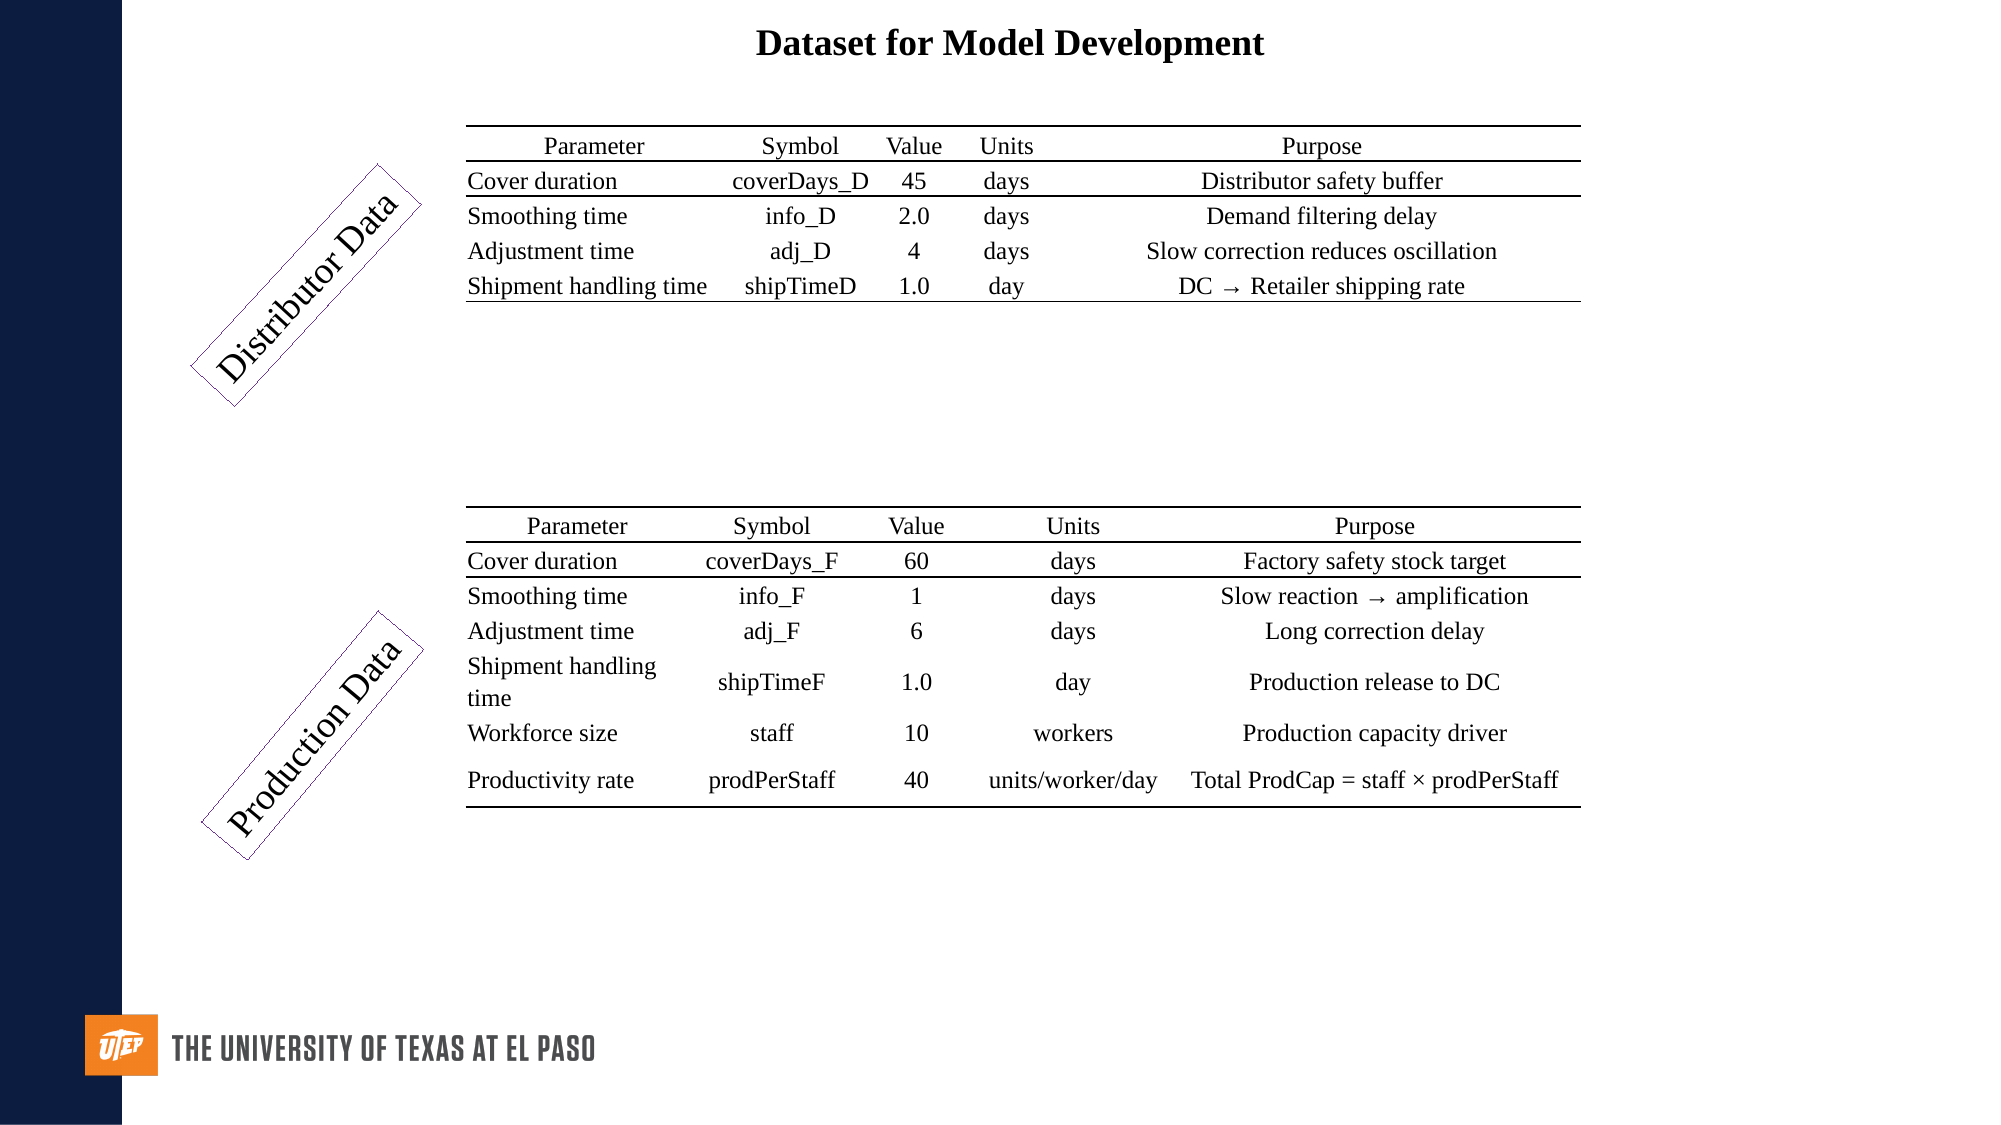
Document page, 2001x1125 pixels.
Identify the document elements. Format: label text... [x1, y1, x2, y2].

table_cell Adjustment time [466, 612, 689, 647]
table_cell info_D [723, 197, 878, 231]
table_cell 45 [878, 162, 950, 195]
table_cell 10 [855, 714, 978, 749]
table_cell Shipment handling time [466, 647, 689, 714]
table_cell coverDays_D [723, 162, 878, 195]
table_cell Productivity rate [466, 749, 689, 806]
table_cell day [950, 266, 1063, 301]
table_header Parameter [466, 508, 689, 541]
table_cell 2.0 [878, 197, 950, 231]
table_cell Long correction delay [1169, 612, 1581, 647]
table_cell days [950, 231, 1063, 266]
table_cell adj_F [689, 612, 855, 647]
table_cell info_F [689, 578, 855, 612]
table_cell 1.0 [878, 266, 950, 301]
table_cell 1 [855, 578, 978, 612]
text_box Production Data [201, 610, 424, 860]
table_cell staff [689, 714, 855, 749]
table_cell Cover duration [466, 543, 689, 576]
table_cell Shipment handling time [466, 266, 723, 301]
table_cell day [978, 647, 1169, 714]
table_cell Slow reaction → amplification [1169, 578, 1581, 612]
table_cell Smoothing time [466, 197, 723, 231]
table_cell 40 [855, 749, 978, 806]
table_cell DC → Retailer shipping rate [1063, 266, 1581, 301]
table_cell 60 [855, 543, 978, 576]
table_cell units/worker/day [978, 749, 1169, 806]
table_cell Workforce size [466, 714, 689, 749]
table_cell Adjustment time [466, 231, 723, 266]
table_cell Factory safety stock target [1169, 543, 1581, 576]
table_cell shipTimeD [723, 266, 878, 301]
picture [0, 0, 602, 1125]
table_cell 4 [878, 231, 950, 266]
table_cell Slow correction reduces oscillation [1063, 231, 1581, 266]
table_header Symbol [723, 127, 878, 160]
table_header Parameter [466, 127, 723, 160]
table_cell prodPerStaff [689, 749, 855, 806]
text_box Dataset for Model Development [741, 11, 1306, 71]
table_header Symbol [689, 508, 855, 541]
table_header Purpose [1063, 127, 1581, 160]
text_box Distributor Data [190, 163, 422, 407]
table_cell 1.0 [855, 647, 978, 714]
table_cell days [950, 197, 1063, 231]
table_cell days [978, 612, 1169, 647]
table_cell Production capacity driver [1169, 714, 1581, 749]
table_cell 6 [855, 612, 978, 647]
table_header Units [978, 508, 1169, 541]
table_cell days [950, 162, 1063, 195]
table_cell Smoothing time [466, 578, 689, 612]
table_cell coverDays_F [689, 543, 855, 576]
table_header Value [878, 127, 950, 160]
table_cell Production release to DC [1169, 647, 1581, 714]
table_cell days [978, 578, 1169, 612]
table_cell adj_D [723, 231, 878, 266]
table_cell Distributor safety buffer [1063, 162, 1581, 195]
table_cell shipTimeF [689, 647, 855, 714]
table_cell Cover duration [466, 162, 723, 195]
table_header Value [855, 508, 978, 541]
table_cell days [978, 543, 1169, 576]
table_cell workers [978, 714, 1169, 749]
table_header Units [950, 127, 1063, 160]
table_cell Total ProdCap = staff × prodPerStaff [1169, 749, 1581, 806]
table_header Purpose [1169, 508, 1581, 541]
table_cell Demand filtering delay [1063, 197, 1581, 231]
